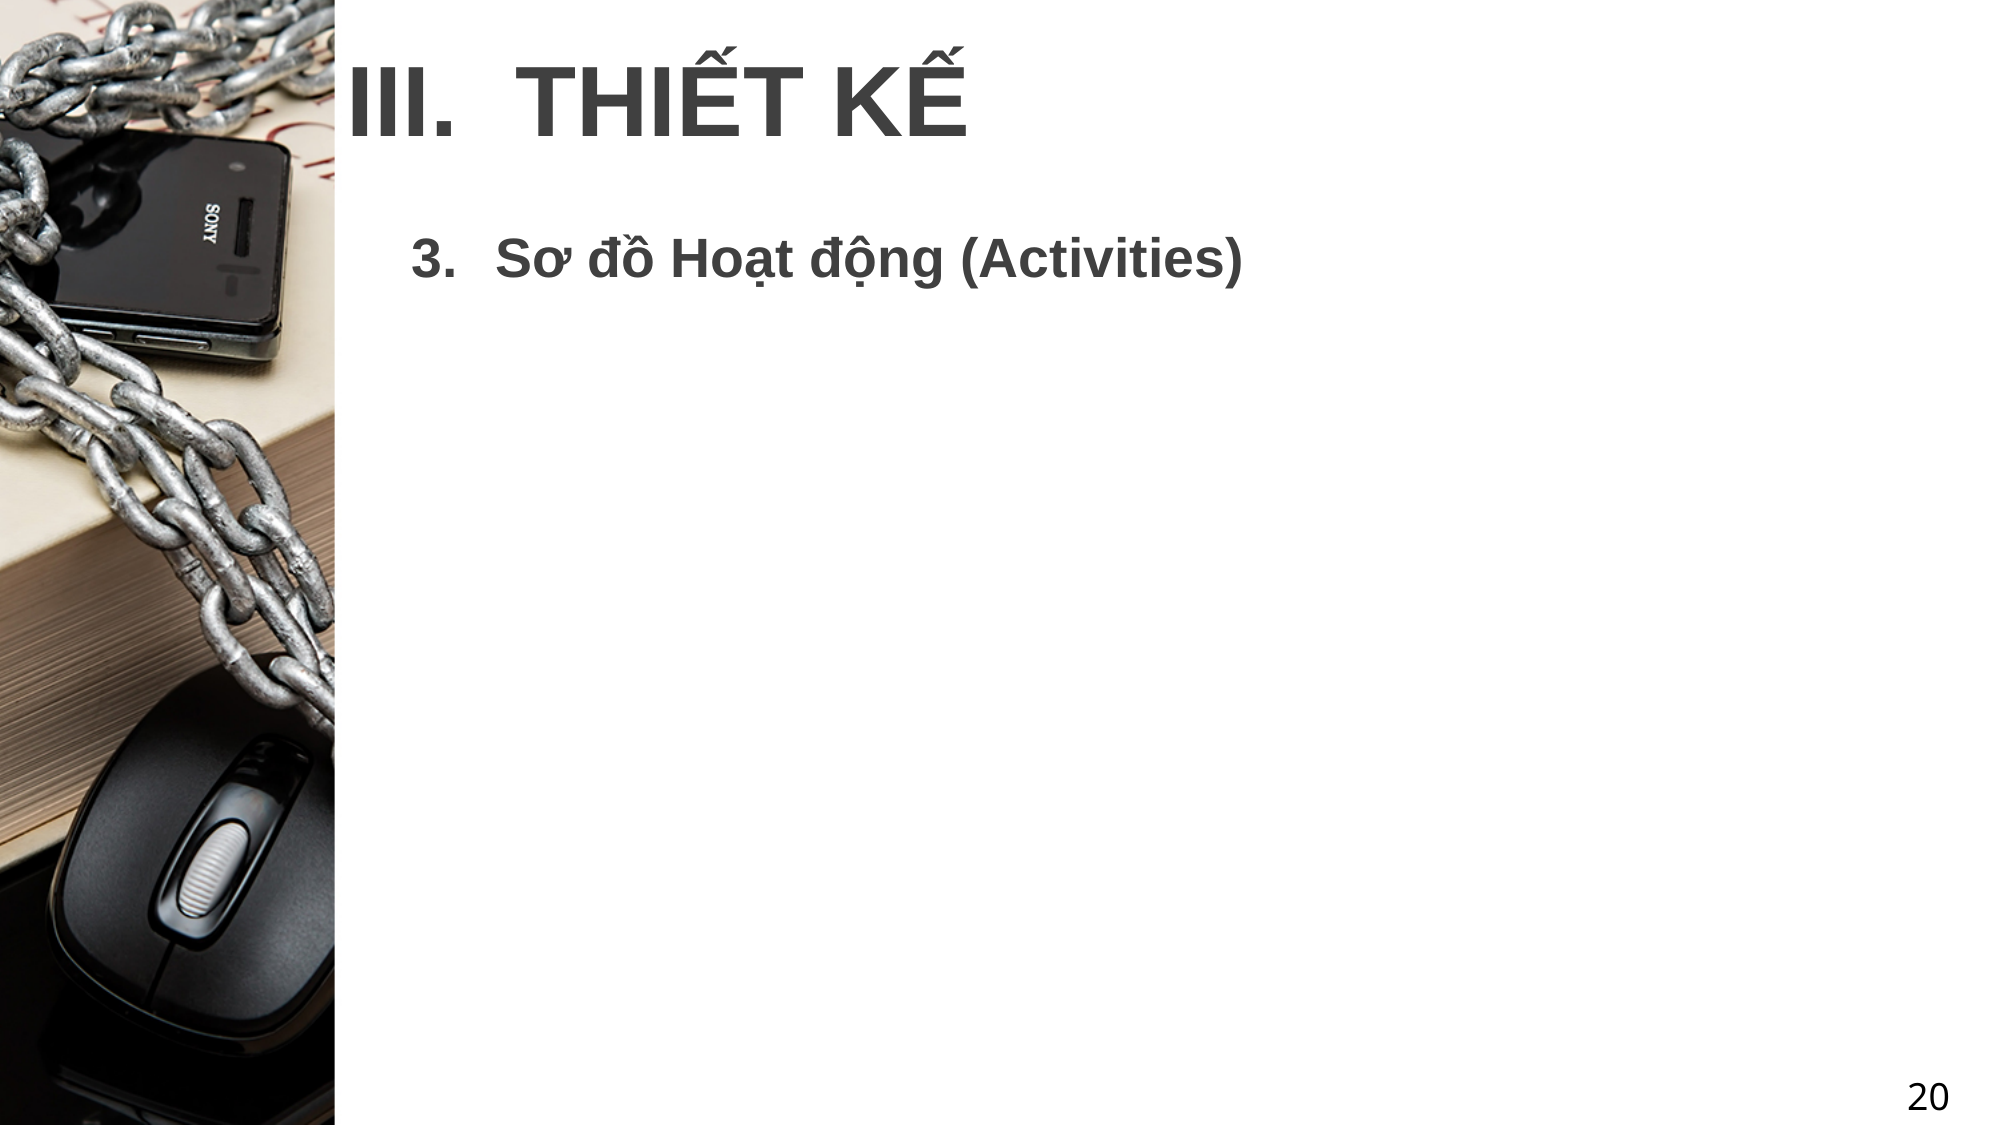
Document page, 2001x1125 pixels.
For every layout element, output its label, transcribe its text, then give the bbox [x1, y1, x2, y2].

title THIẾT KẾ [332, 0, 2000, 194]
picture [0, 0, 2001, 1125]
list Sơ đồ Hoạt động (Activities) [396, 204, 1636, 306]
text_box 20 [1892, 1065, 2000, 1125]
